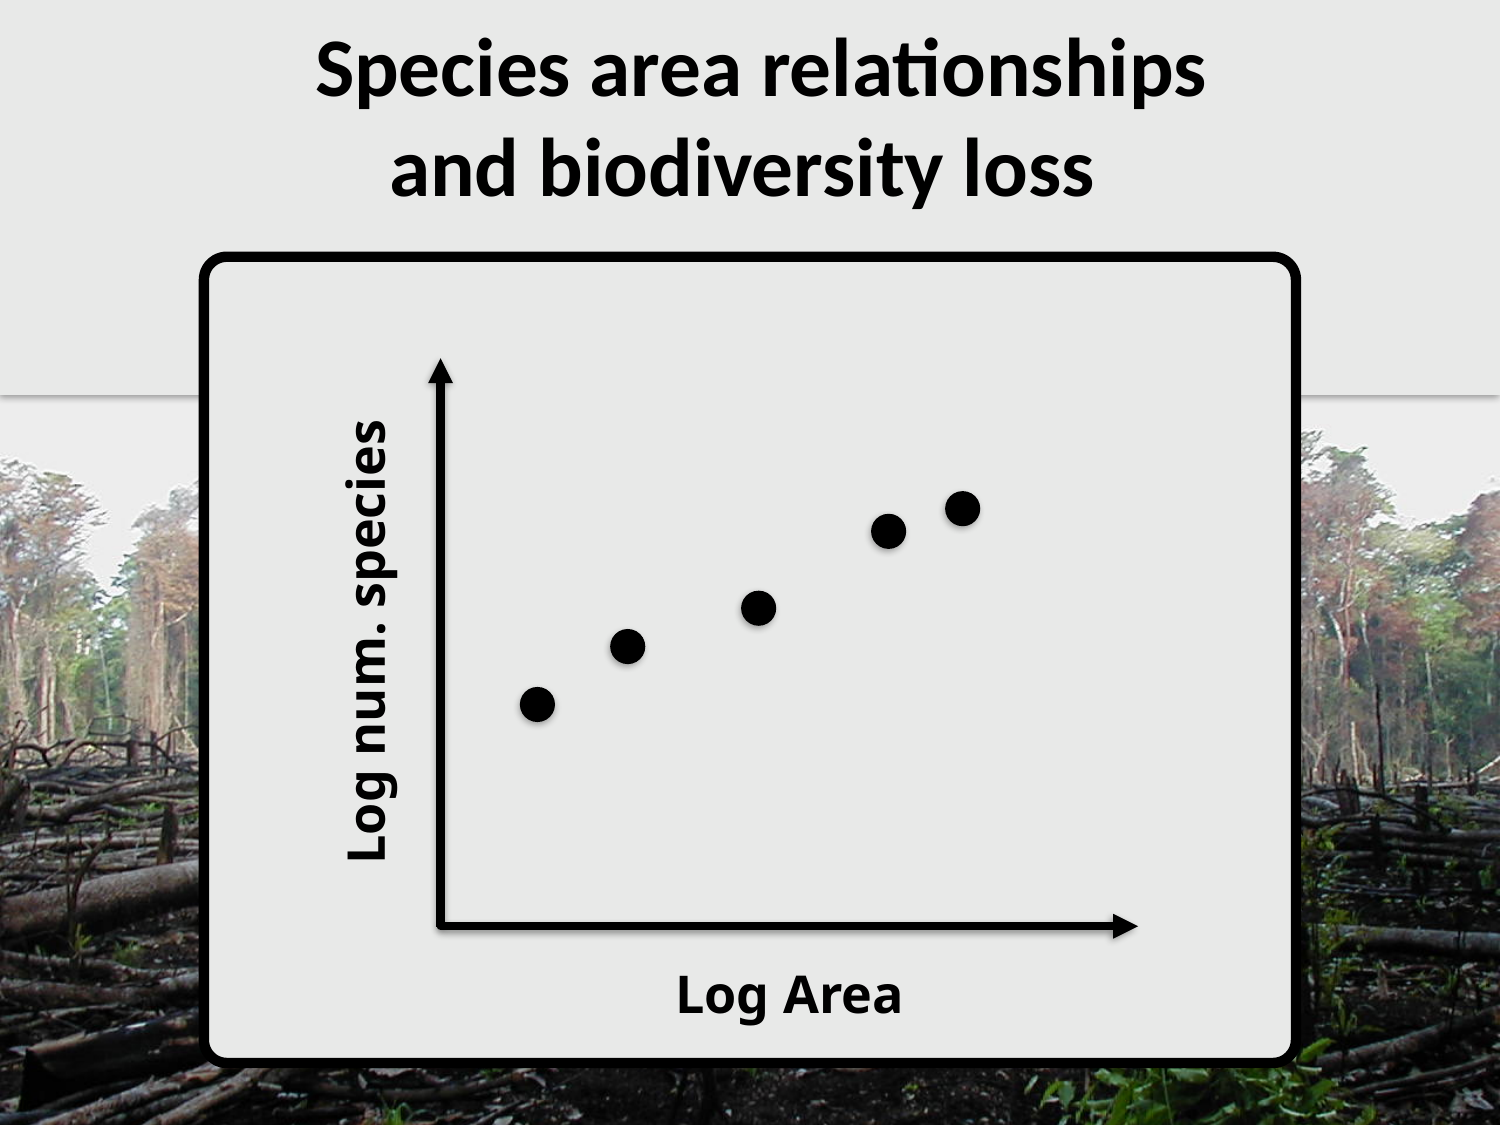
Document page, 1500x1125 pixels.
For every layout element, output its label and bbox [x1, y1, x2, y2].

picture [0, 217, 1500, 1125]
text_box [440, 357, 1139, 927]
text_box [0, 0, 1500, 217]
